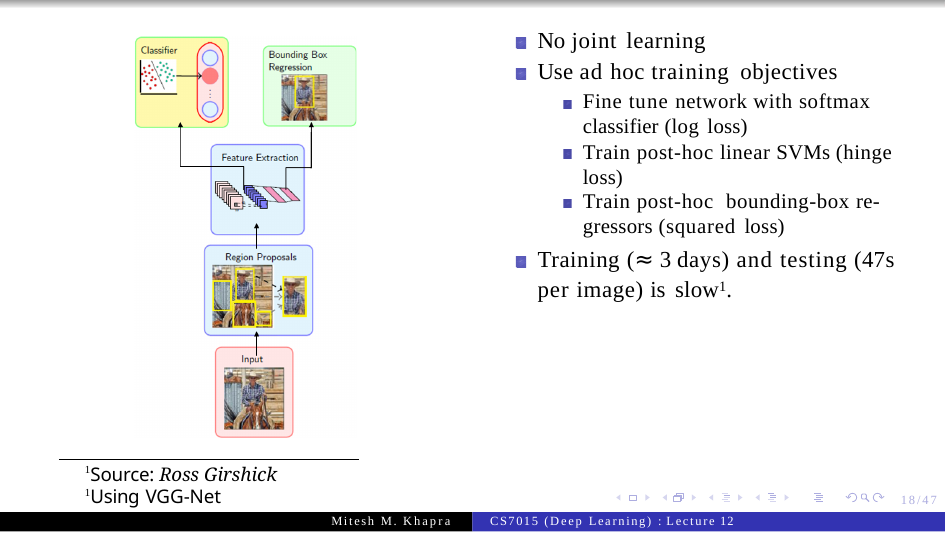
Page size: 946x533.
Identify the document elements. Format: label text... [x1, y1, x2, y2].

text_box 1Source: Ross Girshick 1Using VGG-Net [82, 461, 281, 508]
list Fine tune network with softmax classifier (log loss) Train post-hoc linear SVMs (hinge loss) Train post-hoc bounding-box re- gressors (squared loss) Training (≈ 3 days) and testing (47s per image) is slow1. [529, 85, 910, 382]
text_box 18/47 [898, 493, 941, 508]
text_box [134, 36, 357, 438]
text_box [0, 0, 945, 8]
title No joint learning Use ad hoc training objectives [535, 19, 842, 85]
text_box [515, 68, 527, 80]
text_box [0, 511, 946, 532]
text_box [515, 256, 527, 268]
text_box [515, 37, 527, 49]
